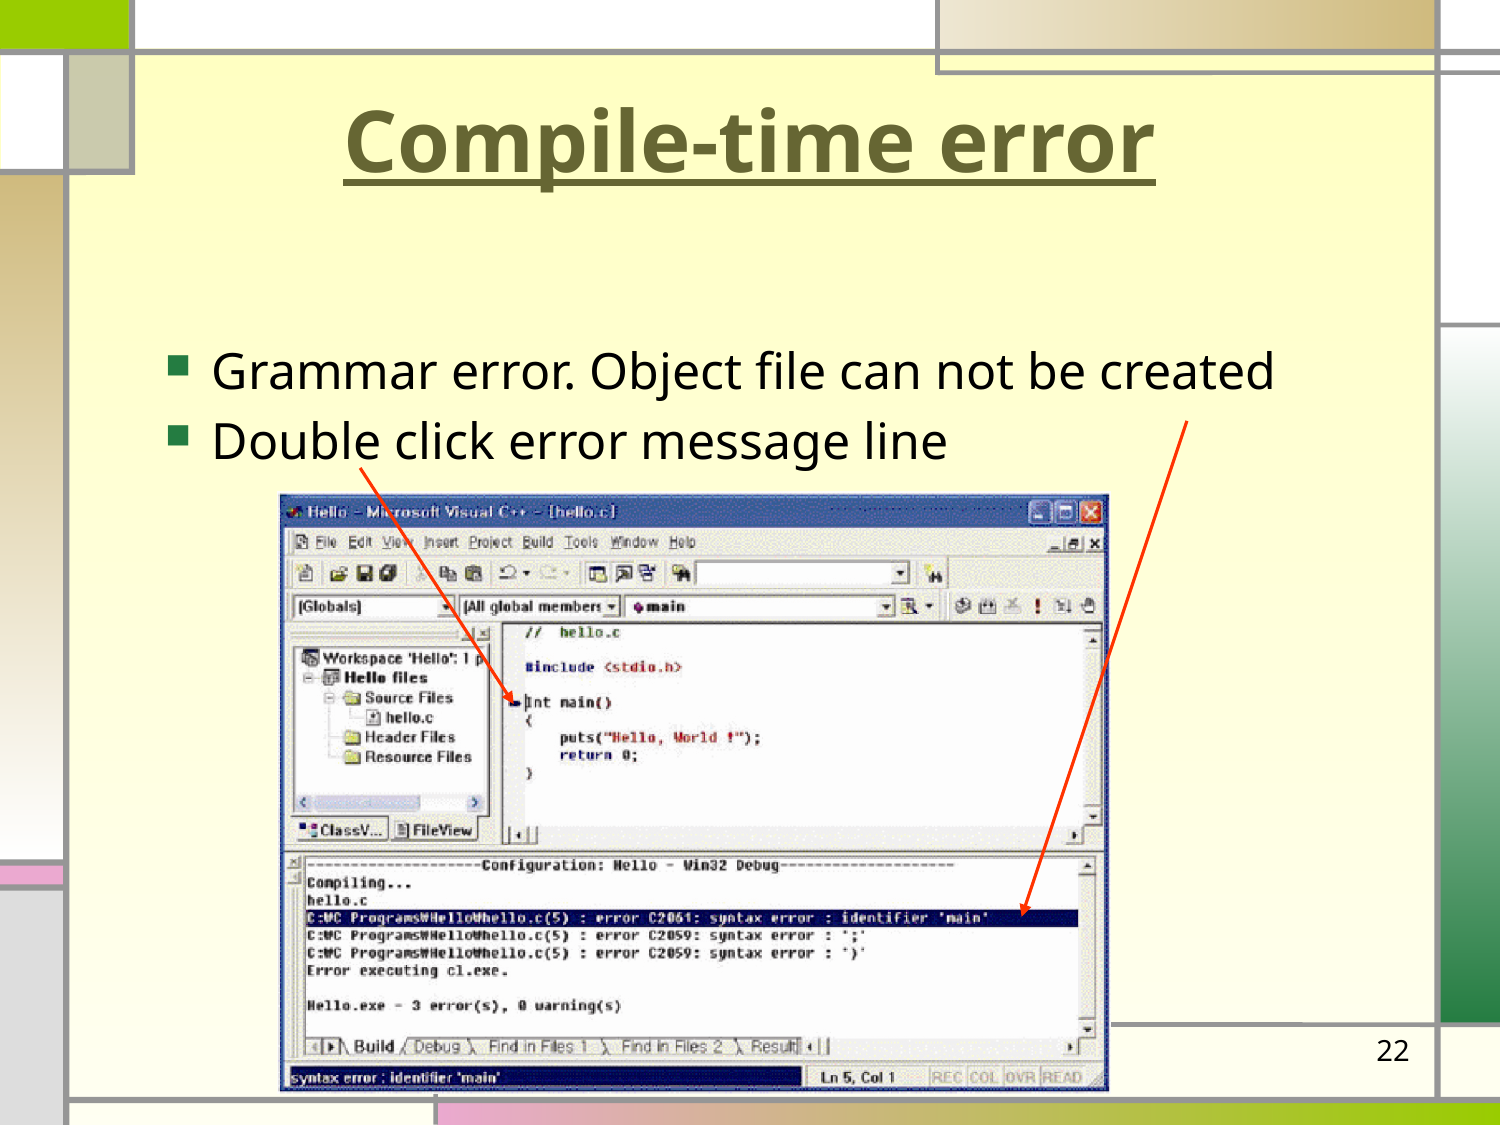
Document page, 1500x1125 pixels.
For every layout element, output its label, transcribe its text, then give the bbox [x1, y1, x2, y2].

list Grammar error. Object file can not be created Double click error message line [75, 262, 1425, 1005]
picture [277, 491, 1111, 1094]
slide_number 22 [1074, 1024, 1426, 1103]
title Compile-time error [75, 45, 1425, 233]
